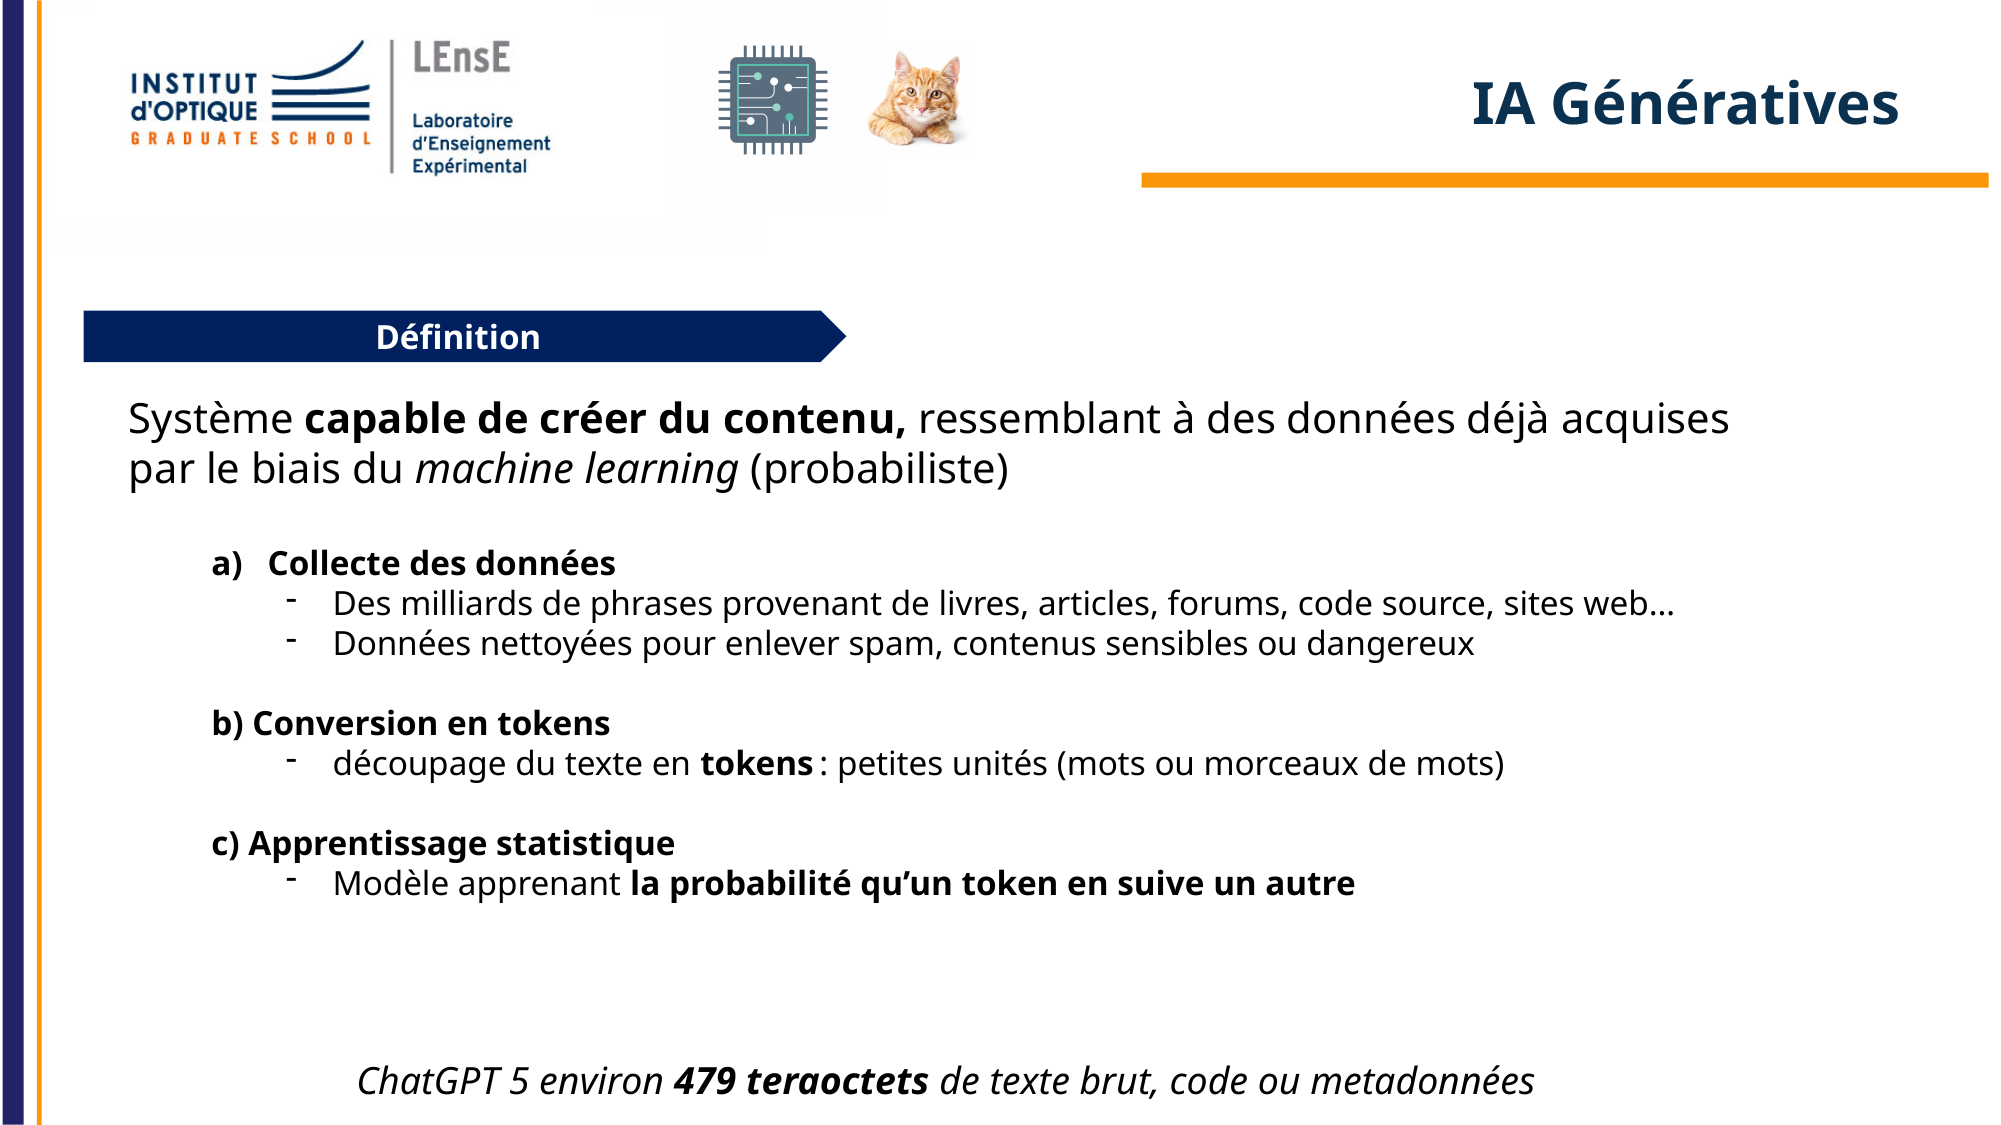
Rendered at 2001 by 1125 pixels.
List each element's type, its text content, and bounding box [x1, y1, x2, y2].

text_box Collecte des données Des milliards de phrases provenant de livres, articles, forums, code source, sites web… Données nettoyées pour enlever spam, contenus sensibles ou dangereux b) Conversion en tokens découpage du texte en tokens : petites unités (mots ou morceaux de mots) c) Apprentissage statistique Modèle apprenant la probabilité qu’un token en suive un autre [196, 535, 1888, 910]
text_box Système capable de créer du contenu, ressemblant à des données déjà acquises par le biais du machine learning (probabiliste) [114, 384, 1756, 500]
text_box [55, 11, 752, 220]
text_box [1141, 172, 1989, 188]
picture [51, 0, 973, 250]
text_box Définition [81, 308, 849, 365]
title IA Génératives [974, 45, 1916, 158]
text_box ChatGPT 5 environ 479 teraoctets de texte brut, code ou metadonnées [341, 1049, 1866, 1110]
